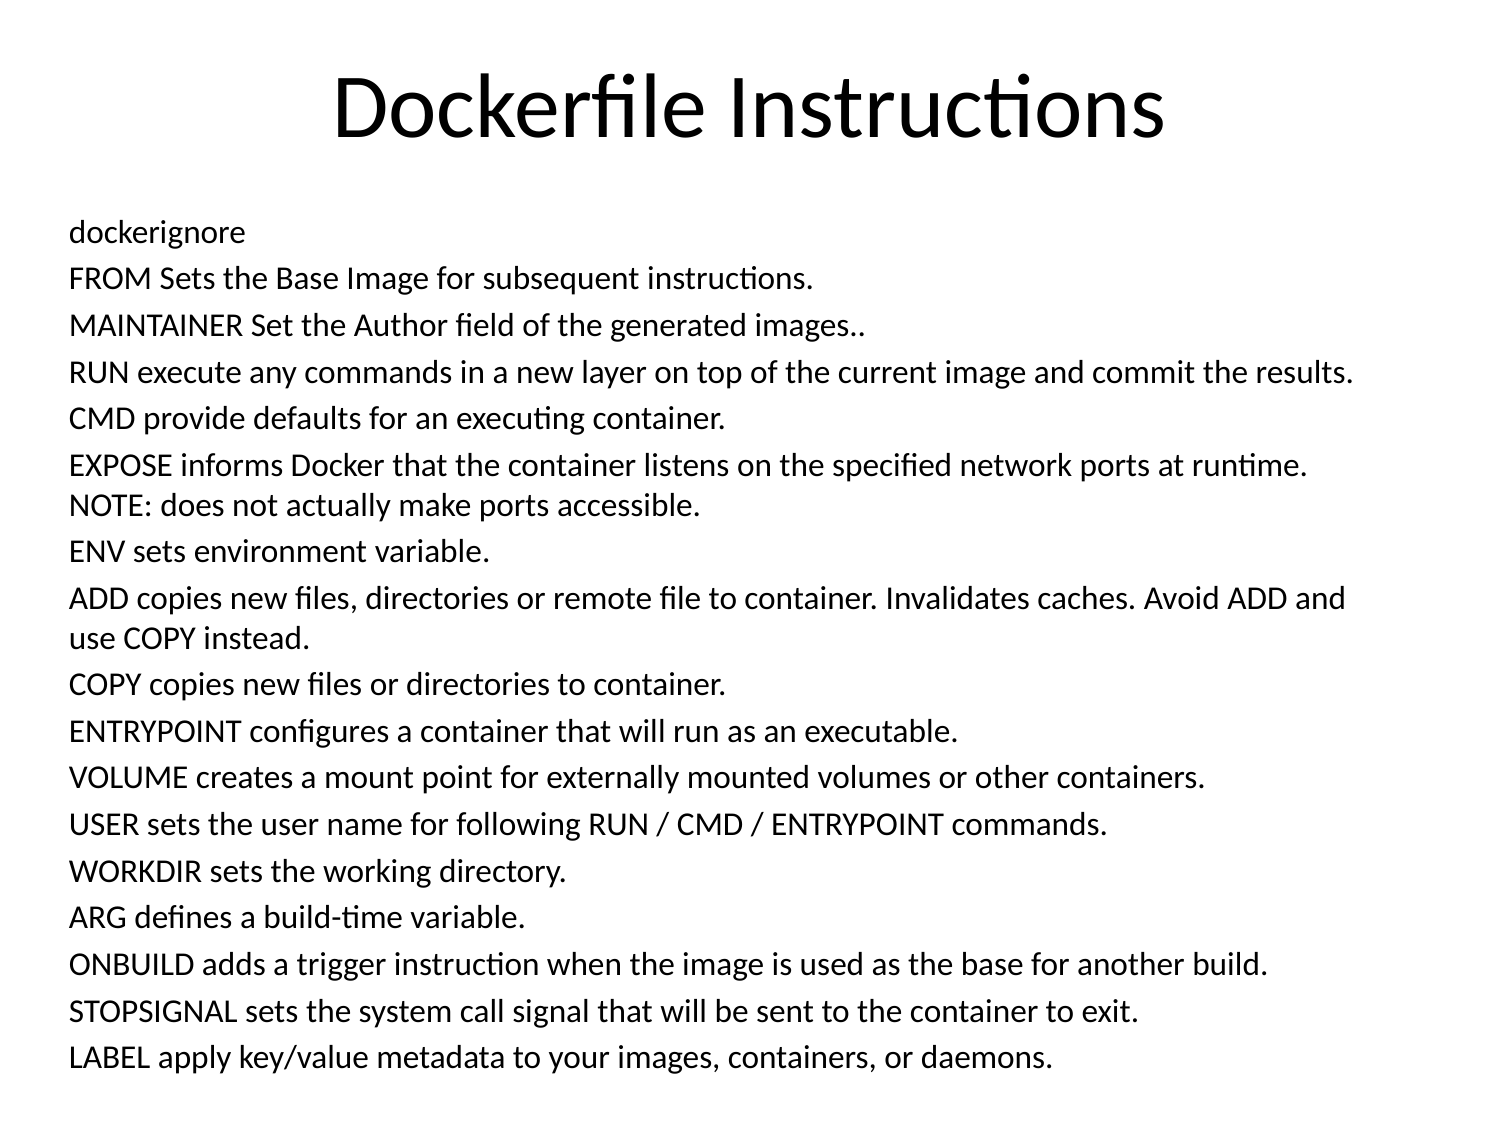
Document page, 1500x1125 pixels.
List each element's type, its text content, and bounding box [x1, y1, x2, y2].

title Dockerfile Instructions [75, 7, 1425, 196]
list dockerignore FROM Sets the Base Image for subsequent instructions. MAINTAINER Set the Author field of the generated images.. RUN execute any commands in a new layer on top of the current image and commit the results. CMD provide defaults for an executing container. EXPOSE informs Docker that the container listens on the specified network ports at runtime. NOTE: does not actually make ports accessible. ENV sets environment variable. ADD copies new files, directories or remote file to container. Invalidates caches. Avoid ADD and use COPY instead. COPY copies new files or directories to container. ENTRYPOINT configures a container that will run as an executable. VOLUME creates a mount point for externally mounted volumes or other containers. USER sets the user name for following RUN / CMD / ENTRYPOINT commands. WORKDIR sets the working directory. ARG defines a build-time variable. ONBUILD adds a trigger instruction when the image is used as the base for another build. STOPSIGNAL sets the system call signal that will be sent to the container to exit. LABEL apply key/value metadata to your images, containers, or daemons. [53, 202, 1404, 1108]
